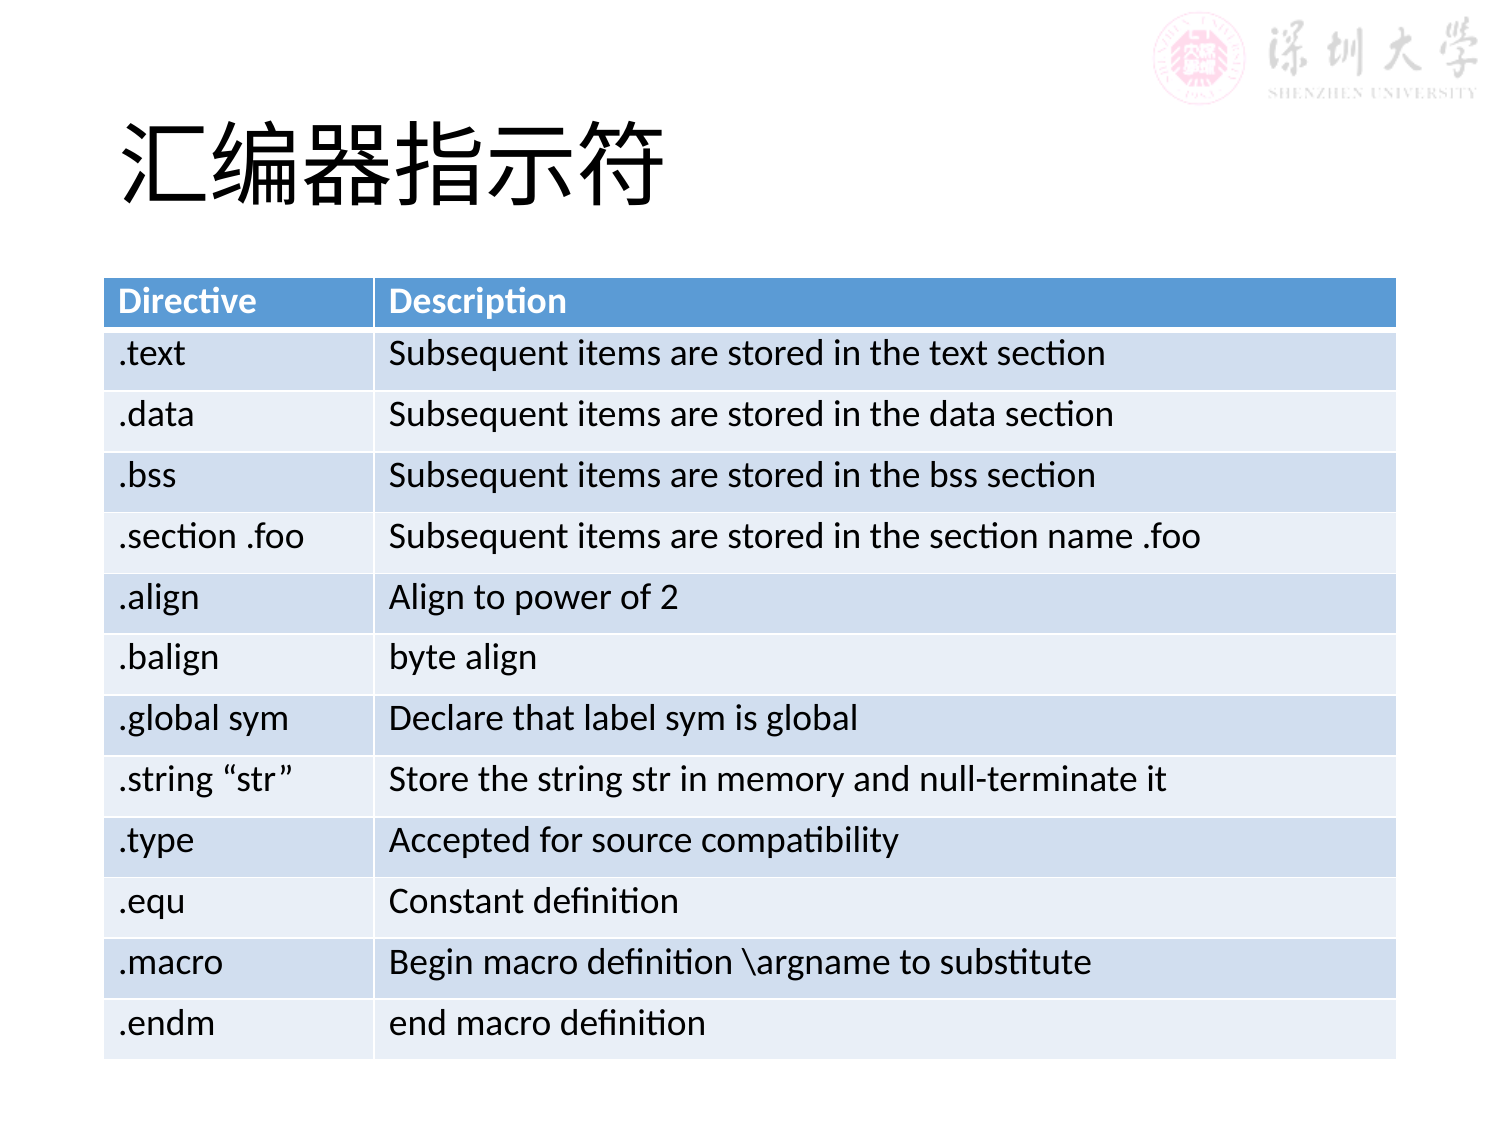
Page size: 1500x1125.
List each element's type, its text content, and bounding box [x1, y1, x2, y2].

table_cell Subsequent items are stored in the data section [375, 392, 1396, 451]
table_cell .macro [104, 939, 373, 998]
table_cell .string “str” [104, 757, 373, 816]
table_cell byte align [375, 635, 1396, 694]
table_cell .data [104, 392, 373, 451]
table_cell .equ [104, 878, 373, 937]
table_cell Begin macro definition \argname to substitute [375, 939, 1396, 998]
table_cell Declare that label sym is global [375, 696, 1396, 755]
table_cell Align to power of 2 [375, 574, 1396, 633]
table_cell Subsequent items are stored in the section name .foo [375, 513, 1396, 573]
table_cell .text [104, 333, 373, 390]
table_cell .global sym [104, 696, 373, 755]
table_cell Constant definition [375, 878, 1396, 937]
table_cell Store the string str in memory and null-terminate it [375, 757, 1396, 816]
table_header Description [375, 278, 1396, 327]
table_cell Subsequent items are stored in the bss section [375, 453, 1396, 512]
table_header Directive [104, 278, 373, 327]
table_cell .bss [104, 453, 373, 512]
table_cell .type [104, 818, 373, 877]
table_cell .balign [104, 635, 373, 694]
table_cell .section .foo [104, 513, 373, 573]
table_cell end macro definition [375, 1000, 1396, 1059]
table_cell Subsequent items are stored in the text section [375, 333, 1396, 390]
title 汇编器指示符 [103, 59, 1397, 276]
table_cell .endm [104, 1000, 373, 1059]
table_cell .align [104, 574, 373, 633]
table_cell Accepted for source compatibility [375, 818, 1396, 877]
